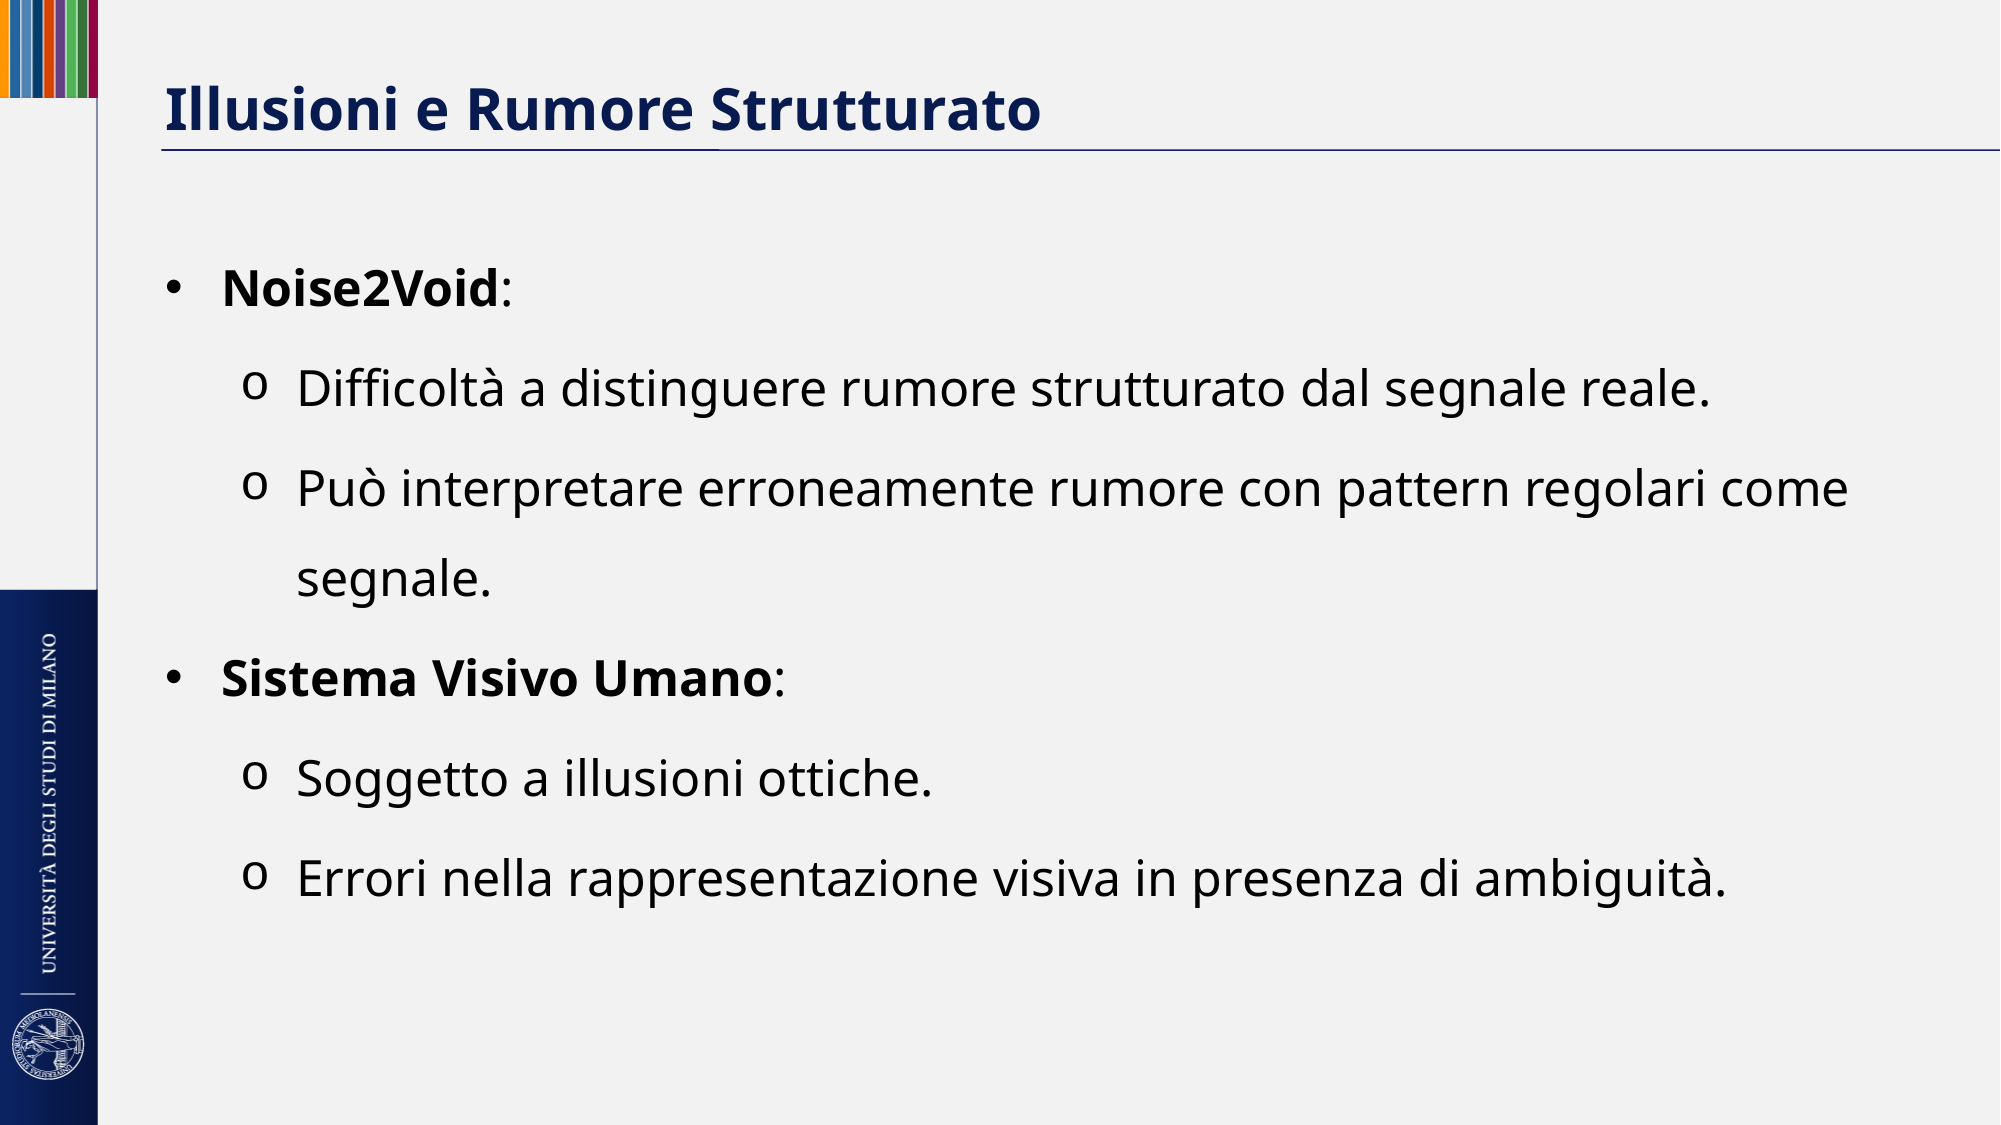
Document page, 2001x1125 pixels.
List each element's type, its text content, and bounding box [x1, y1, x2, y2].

list Noise2Void: Difficoltà a distinguere rumore strutturato dal segnale reale. Può interpretare erroneamente rumore con pattern regolari come segnale. Sistema Visivo Umano: Soggetto a illusioni ottiche. Errori nella rappresentazione visiva in presenza di ambiguità. [150, 218, 1950, 937]
picture [0, 0, 98, 1125]
title Illusioni e Rumore Strutturato [150, 0, 1850, 150]
